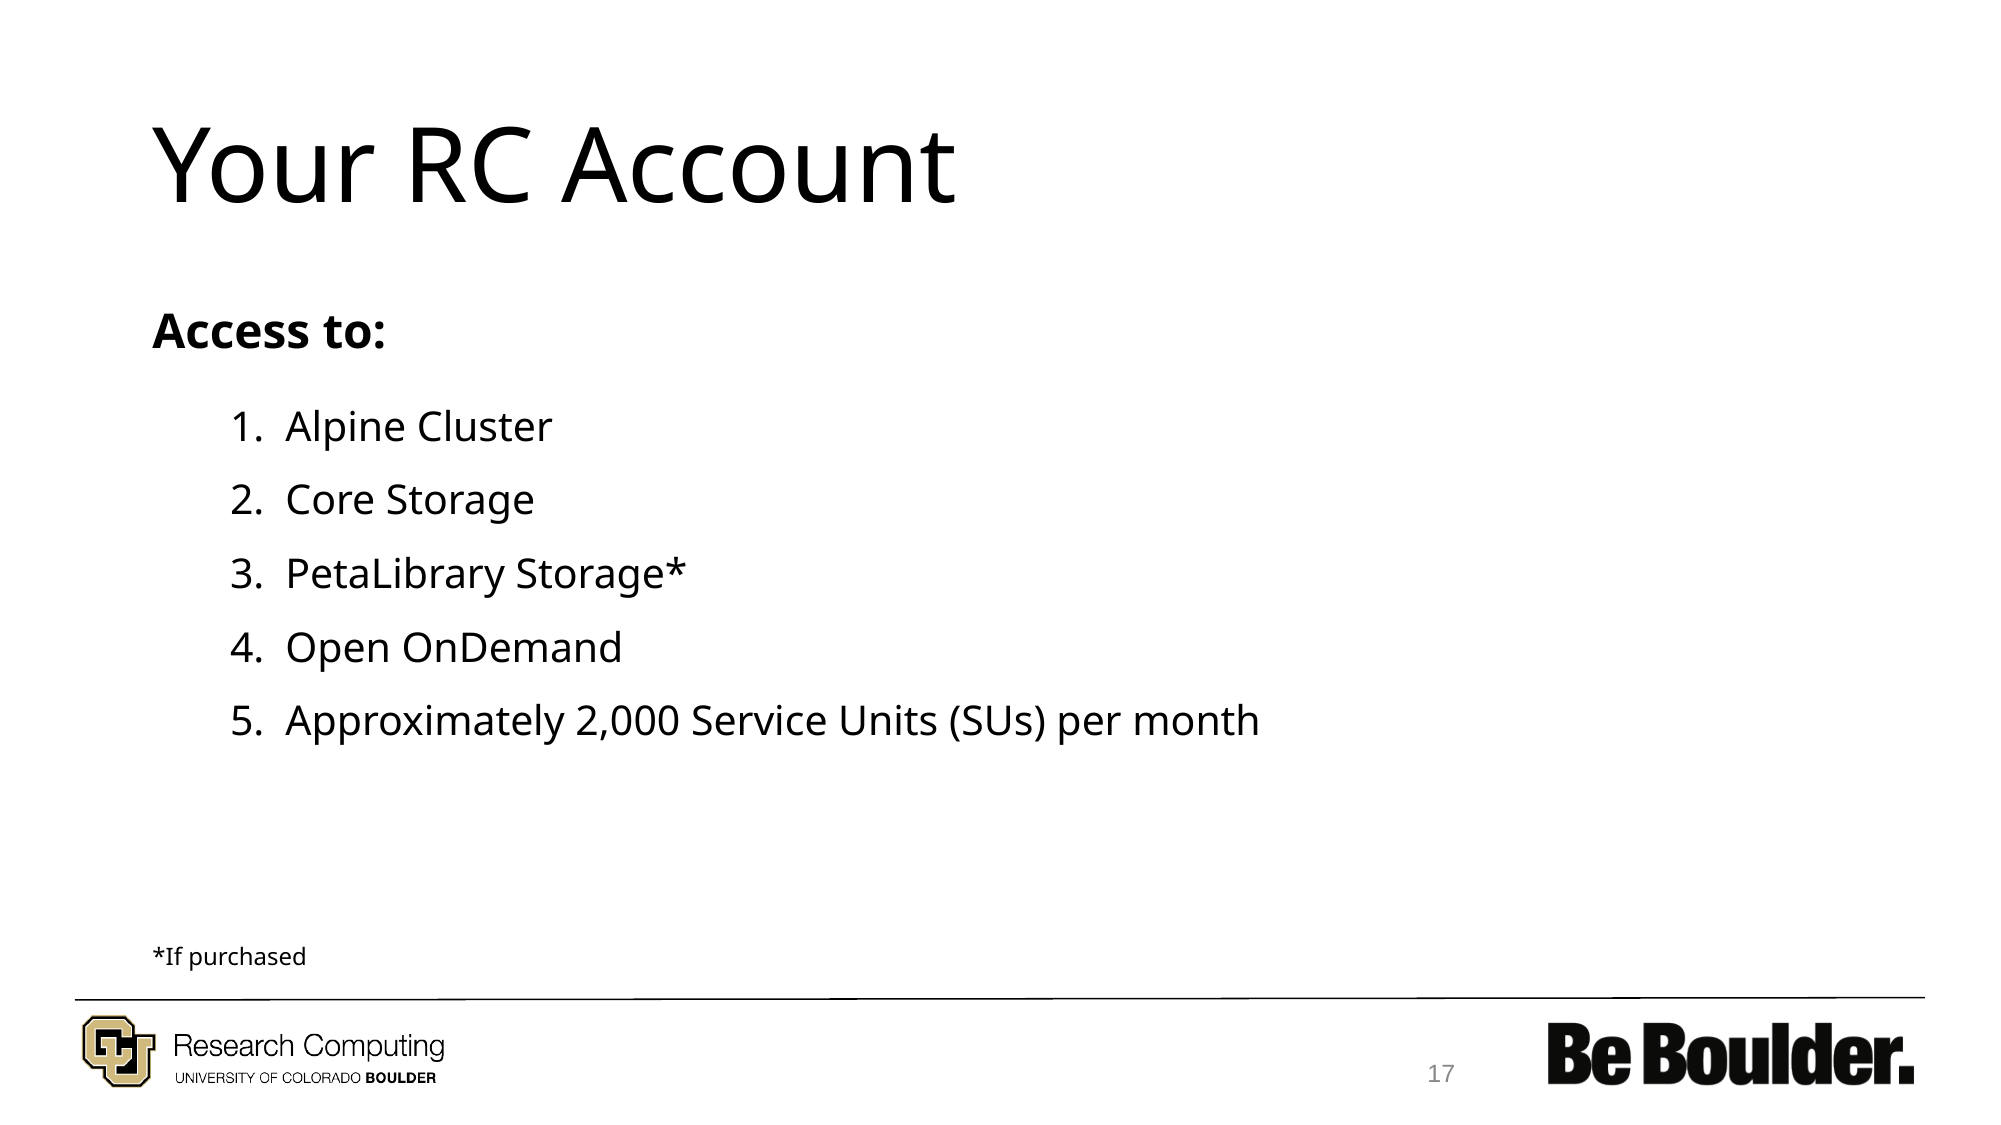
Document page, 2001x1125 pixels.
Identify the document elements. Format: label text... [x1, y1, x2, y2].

list Access to: Alpine Cluster Core Storage PetaLibrary Storage* Open OnDemand Approximately 2,000 Service Units (SUs) per month *If purchased [137, 299, 1863, 983]
picture [1524, 1015, 1938, 1088]
picture [81, 1015, 444, 1088]
slide_number 17 [1412, 1042, 1525, 1103]
title Your RC Account [137, 59, 1863, 278]
